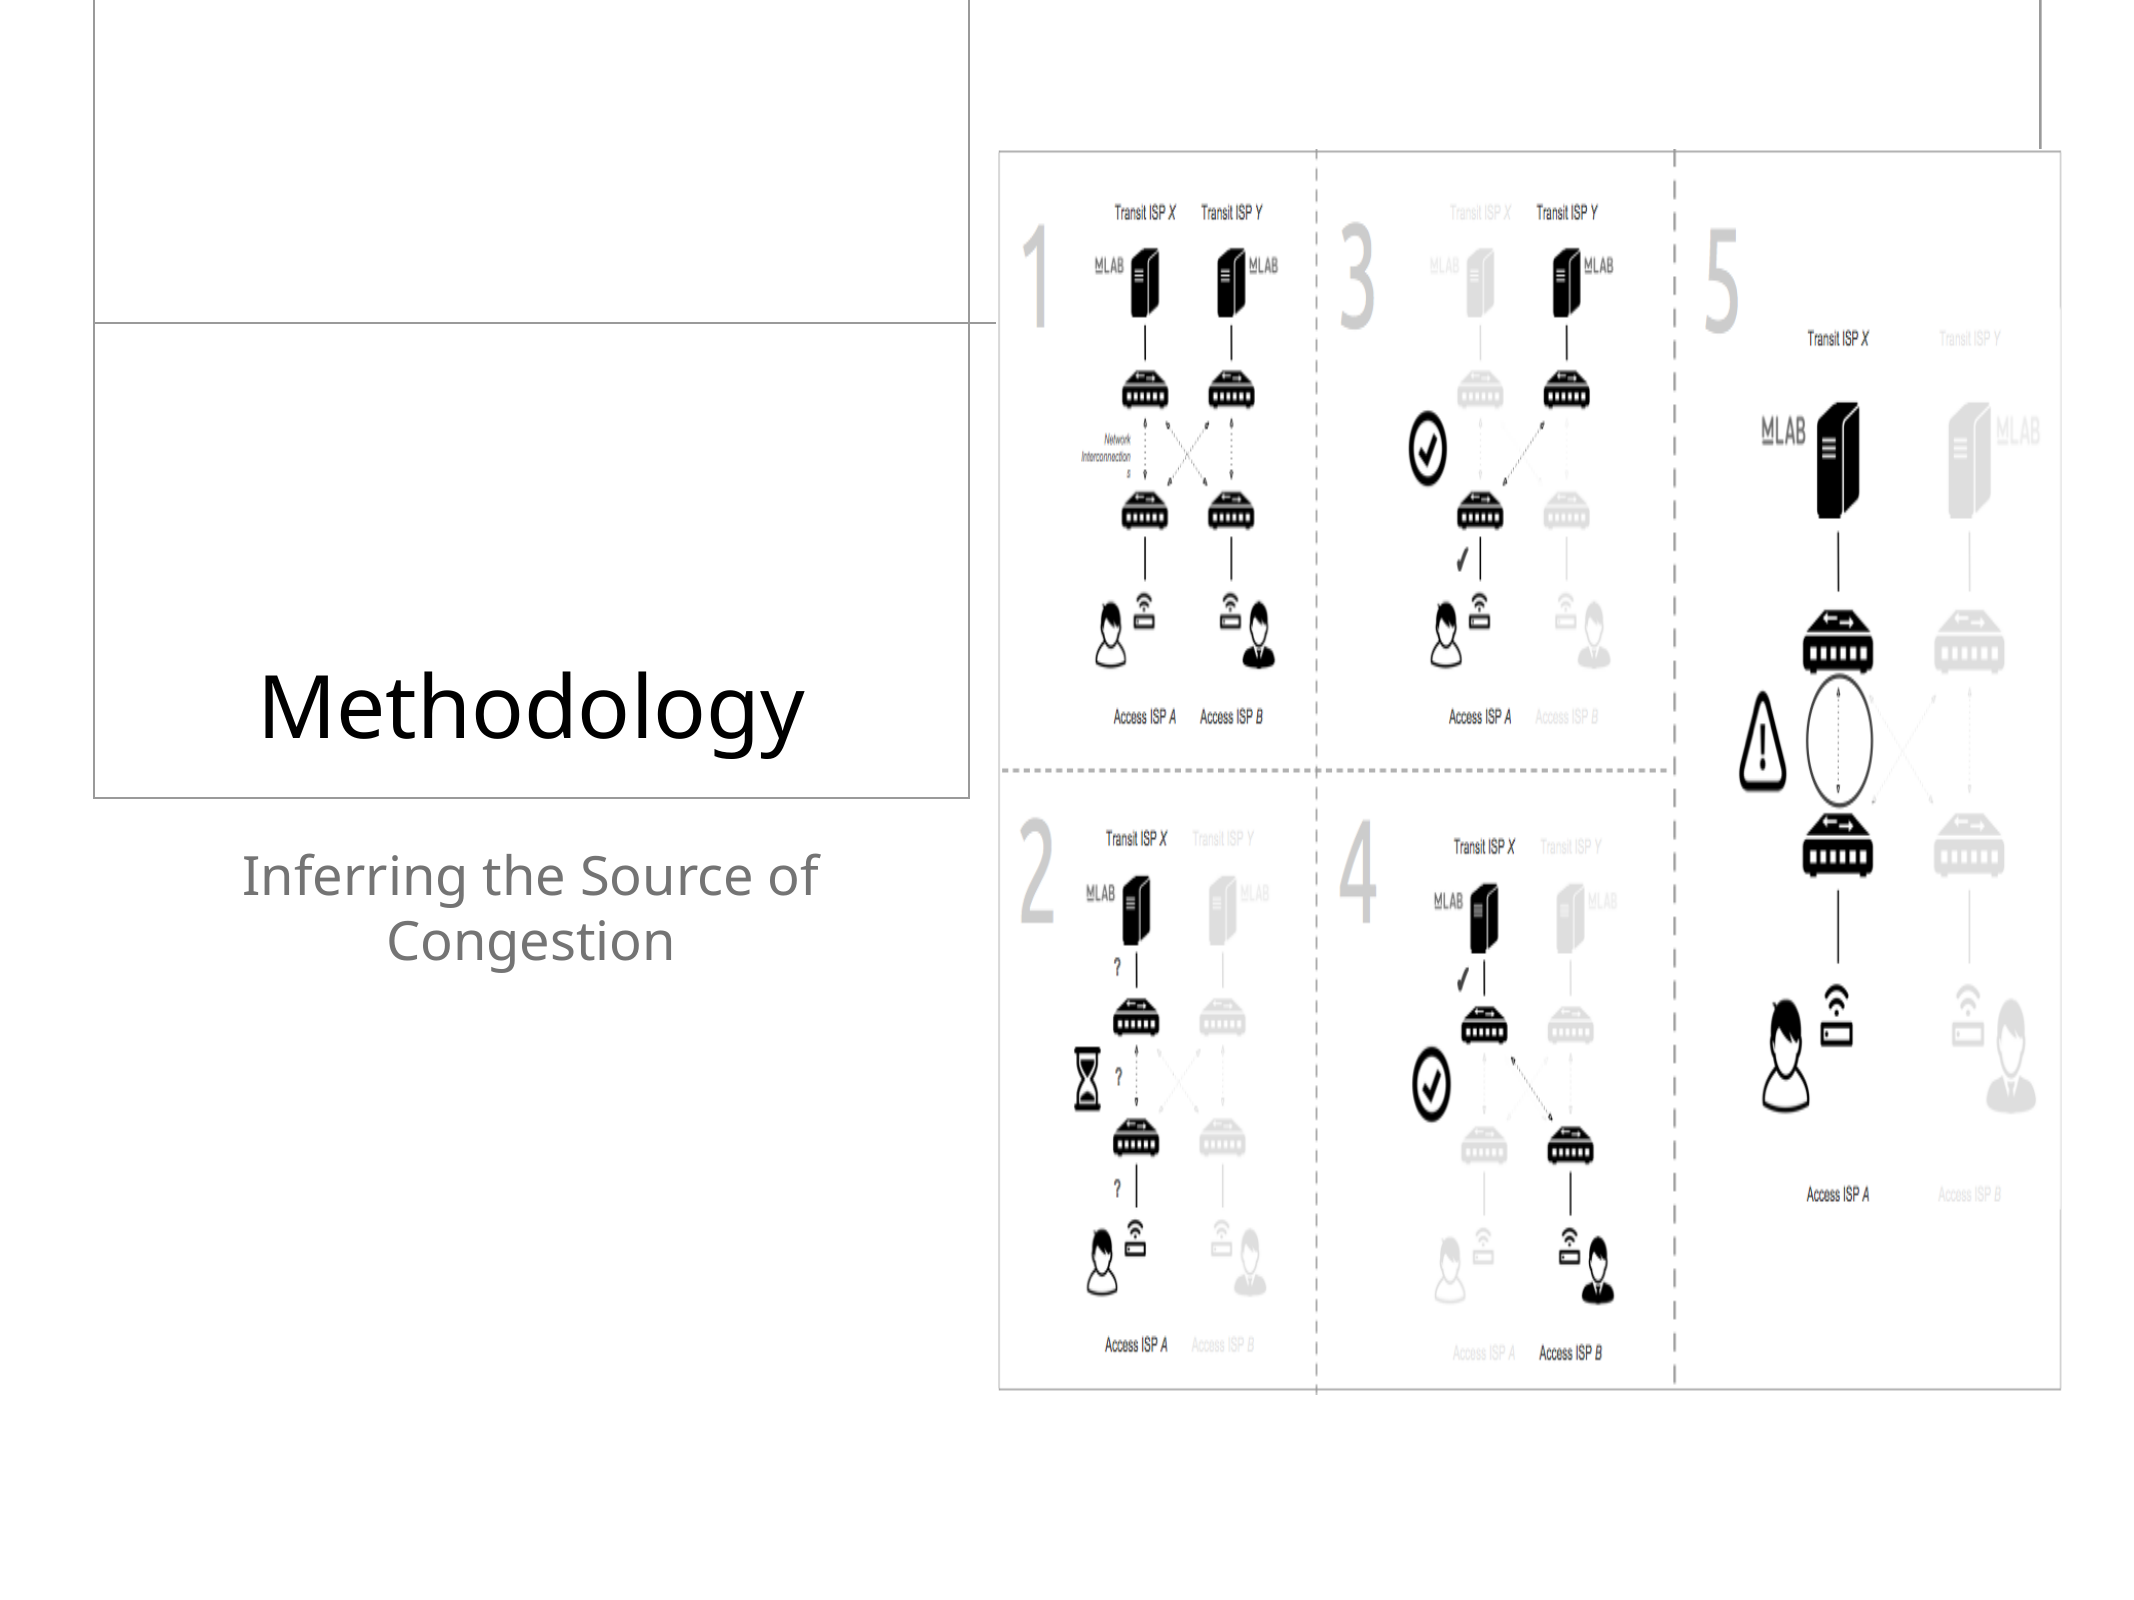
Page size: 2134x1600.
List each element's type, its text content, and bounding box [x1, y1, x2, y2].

text_box Methodology [93, 235, 969, 757]
text_box Inferring the Source of Congestion [93, 841, 969, 1363]
picture [995, 149, 2071, 1396]
